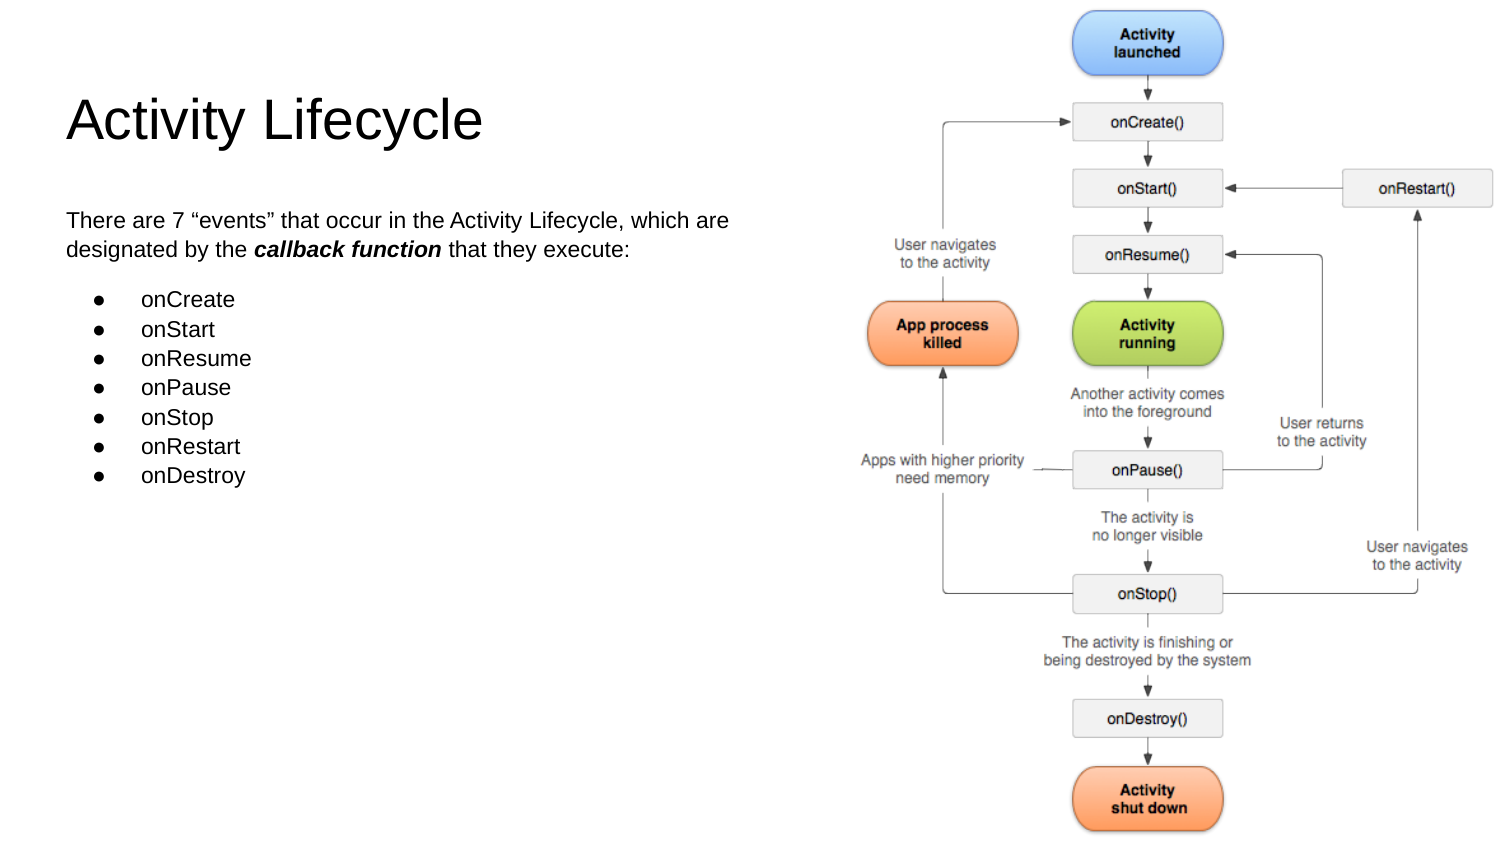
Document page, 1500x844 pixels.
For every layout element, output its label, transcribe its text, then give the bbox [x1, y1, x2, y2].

picture [846, 0, 1500, 844]
list There are 7 “events” that occur in the Activity Lifecycle, which are designated by the callback function that they execute: onCreate onStart onResume onPause onStop onRestart onDestroy [51, 189, 841, 750]
title Activity Lifecycle [51, 72, 841, 167]
